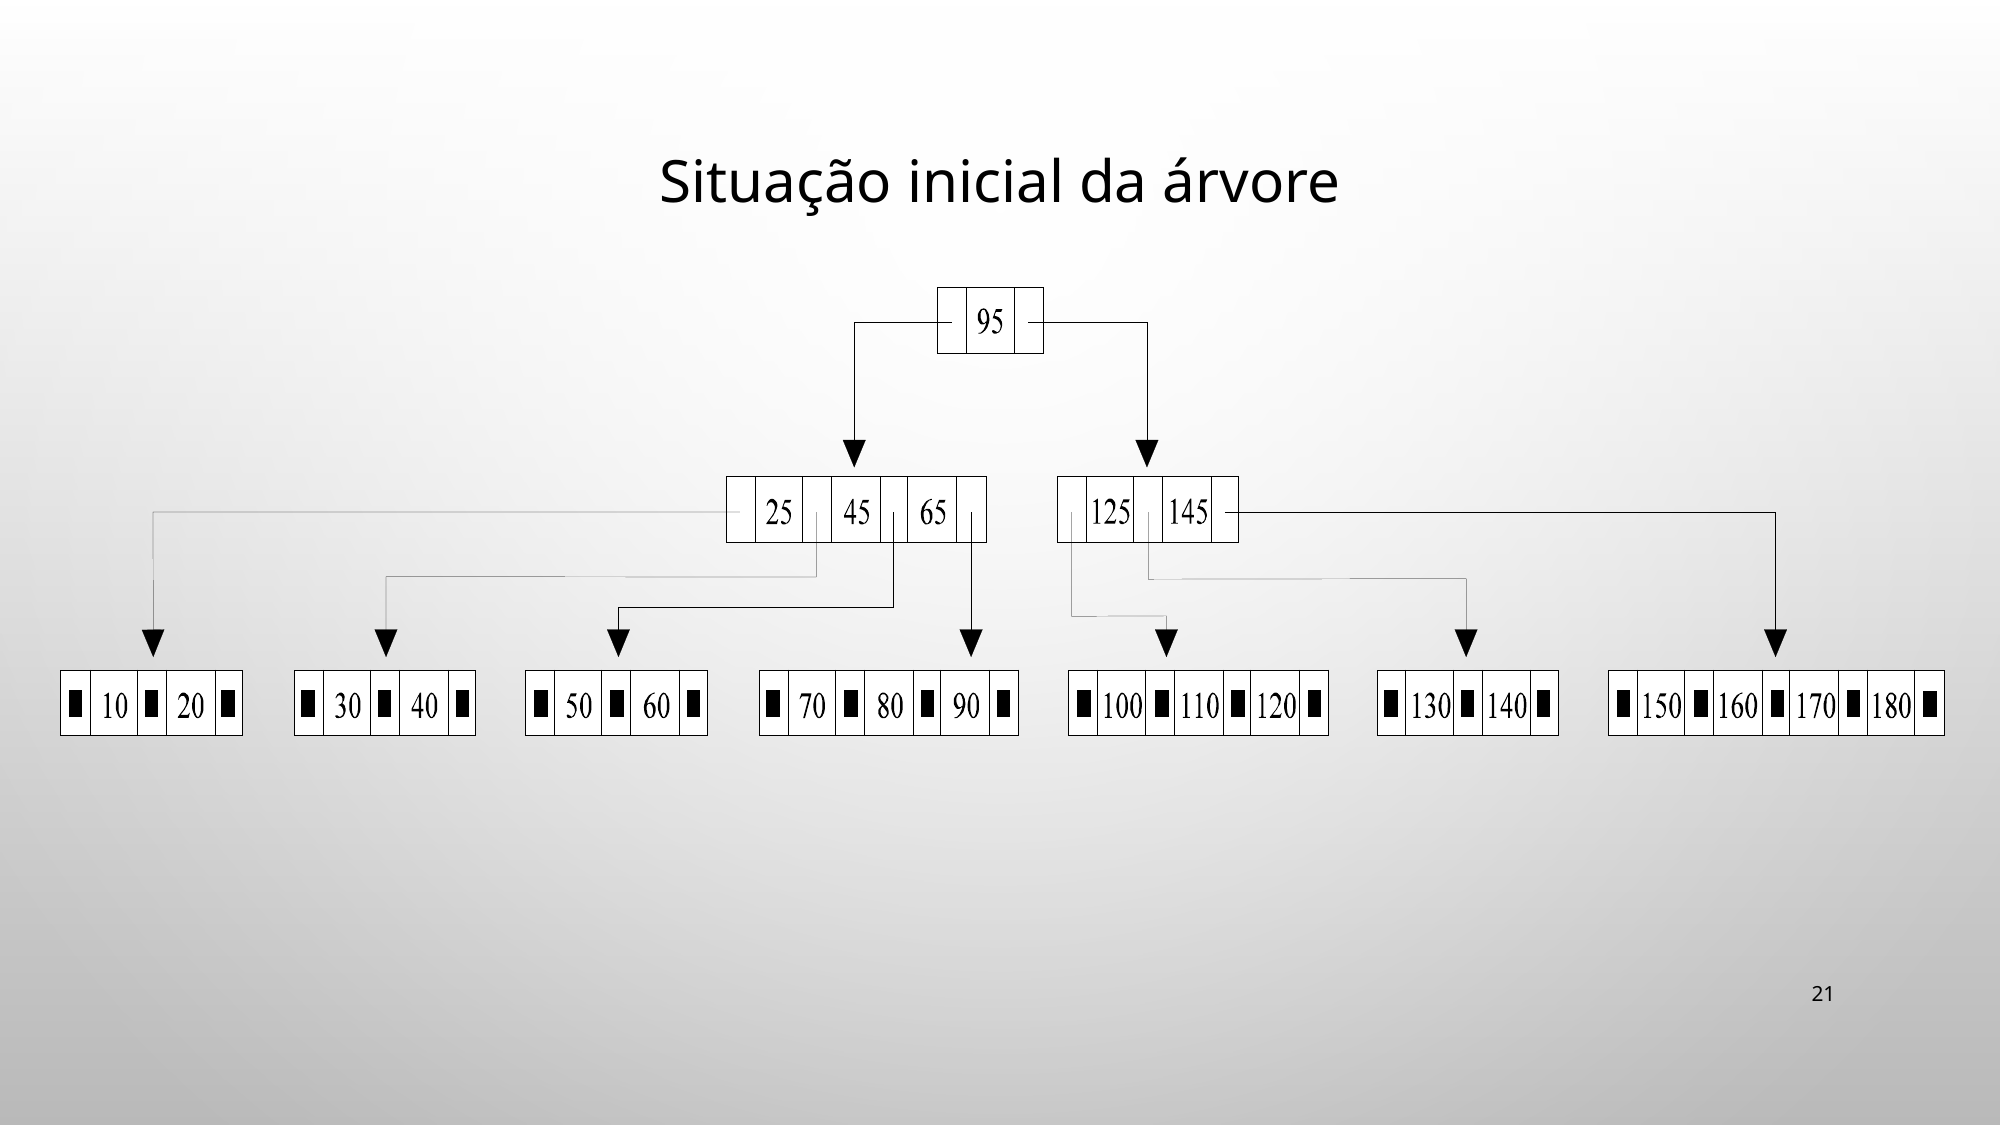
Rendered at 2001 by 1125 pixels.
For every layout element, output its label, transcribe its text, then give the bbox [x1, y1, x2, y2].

picture [0, 0, 2000, 1125]
slide_number 21 [1724, 965, 1851, 1025]
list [44, 226, 1955, 761]
text_box Situação inicial da árvore [644, 137, 1356, 222]
